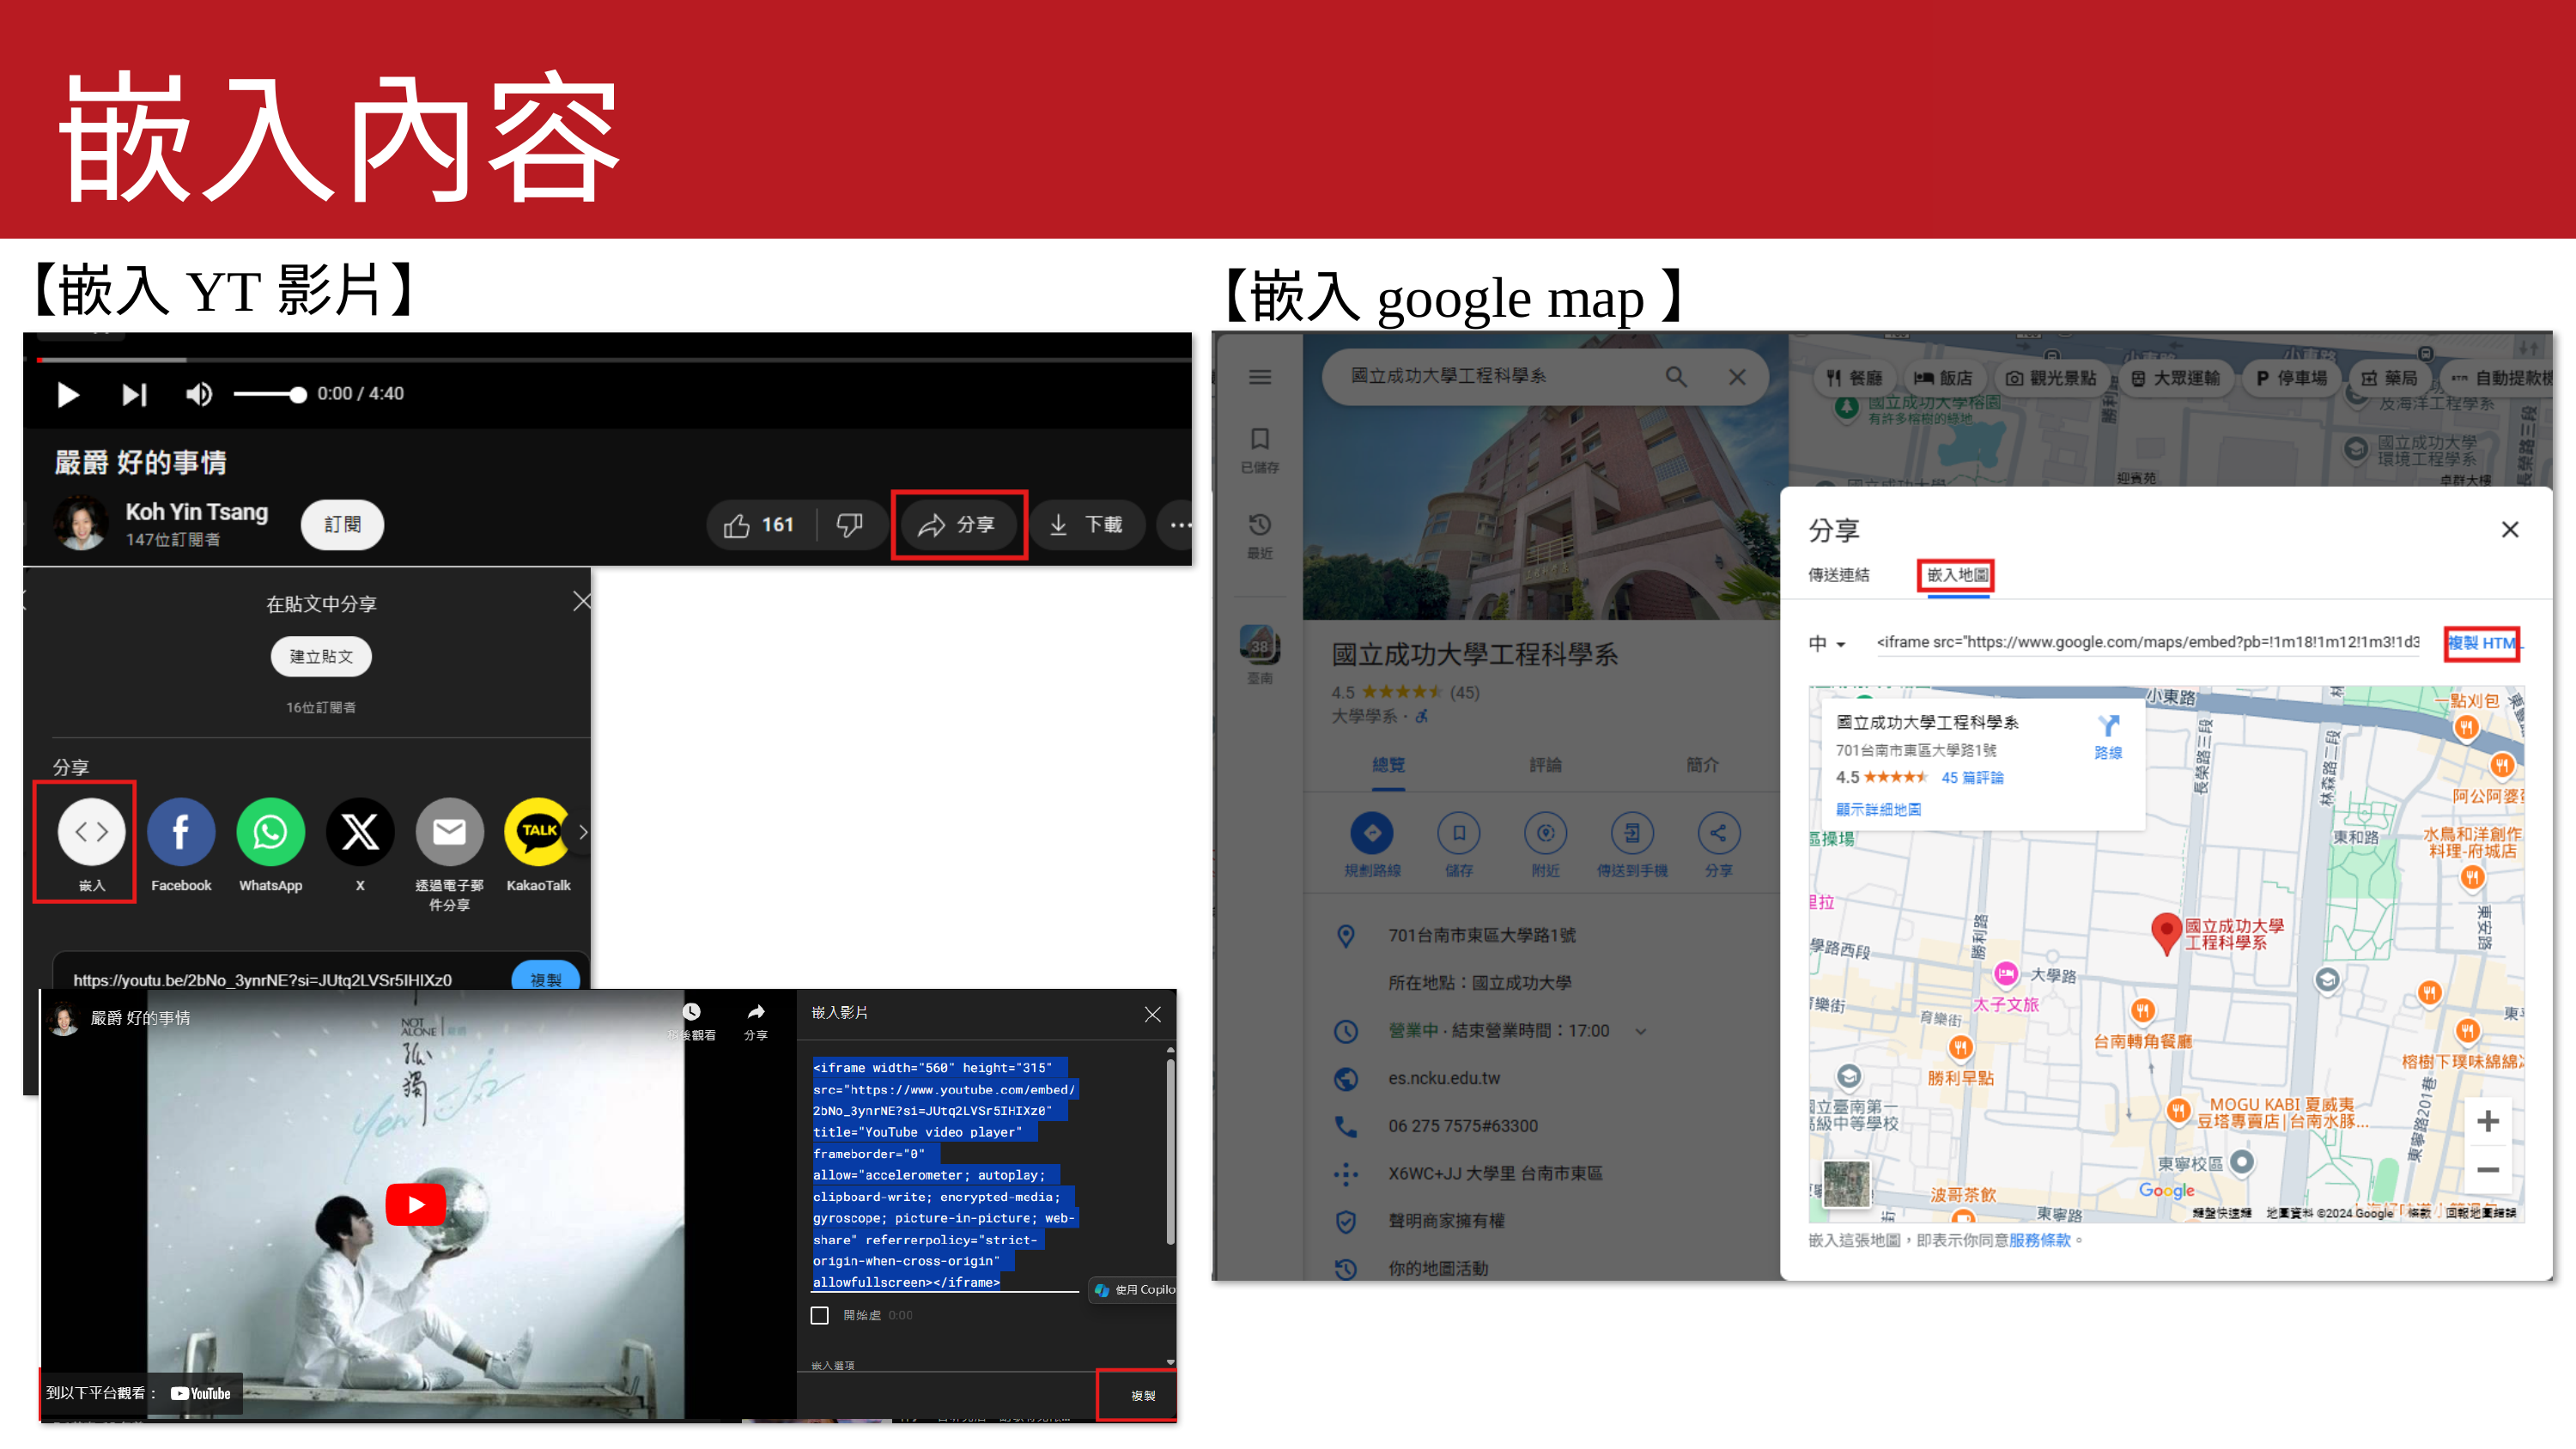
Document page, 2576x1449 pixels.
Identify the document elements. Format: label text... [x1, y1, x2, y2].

picture [1211, 330, 2553, 1281]
picture [23, 331, 1192, 566]
picture [23, 567, 1177, 1423]
text_box 【嵌入google map】 [1191, 248, 2225, 329]
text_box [0, 0, 2576, 239]
text_box 【嵌入YT影片】 [0, 246, 1034, 324]
